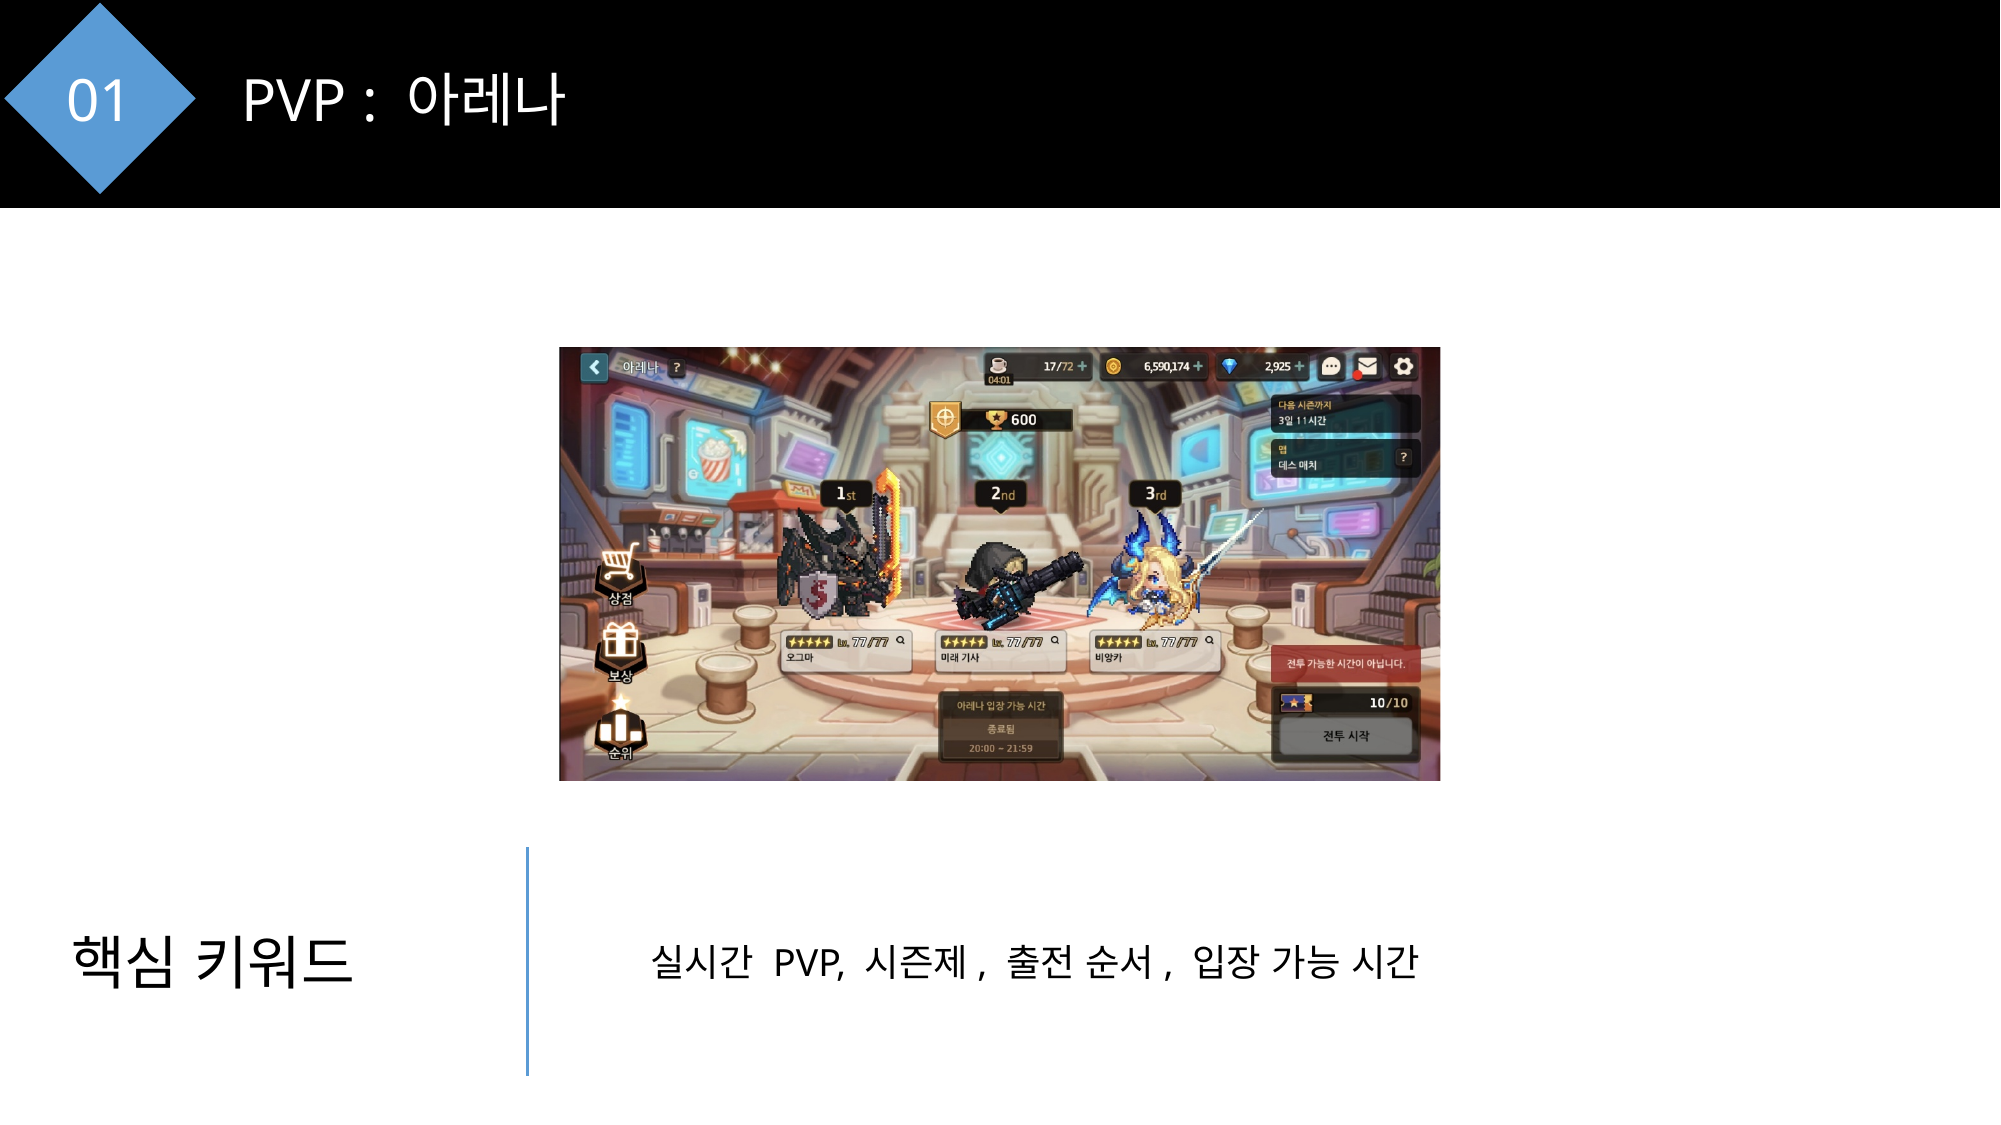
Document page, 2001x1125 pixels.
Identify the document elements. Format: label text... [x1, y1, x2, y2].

text_box 핵심 키워드 [56, 918, 449, 1004]
text_box [0, 0, 2000, 209]
text_box PVP : 아레나 [226, 55, 936, 141]
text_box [32, 30, 168, 167]
picture [559, 347, 1441, 781]
text_box 실시간 PVP, 시즌제, 출전 순서, 입장 가능 시간 [635, 931, 1847, 992]
